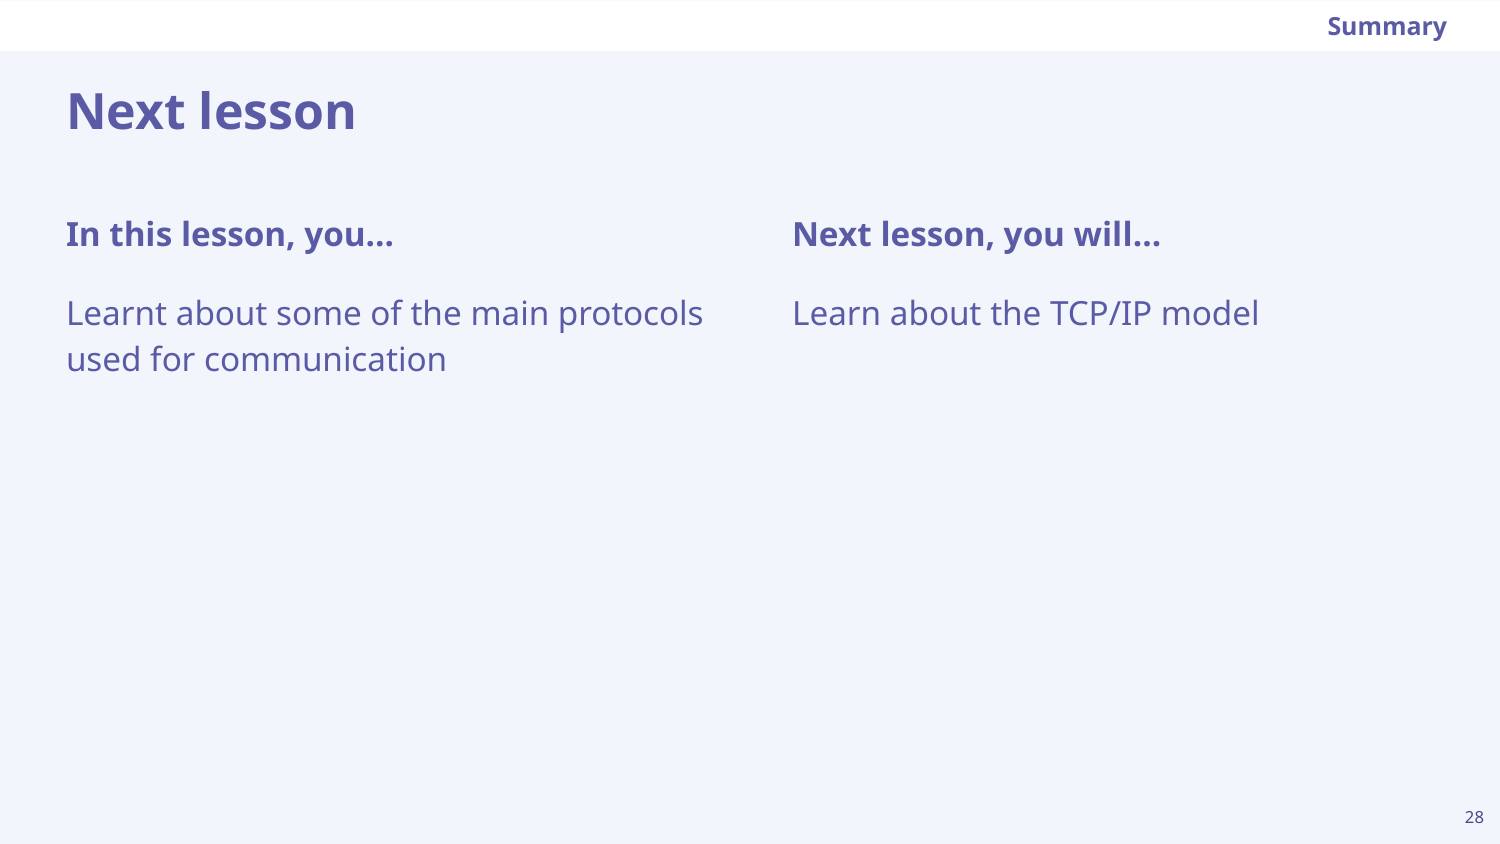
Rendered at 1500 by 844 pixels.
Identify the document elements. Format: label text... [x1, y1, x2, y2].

list Next lesson, you will… Learn about the TCP/IP model [776, 191, 1449, 793]
title Next lesson [51, 52, 1449, 167]
subtitle Summary [862, 0, 1448, 52]
slide_number ‹#› [1448, 792, 1500, 844]
list In this lesson, you… Learnt about some of the main protocols used for communication [51, 191, 723, 793]
